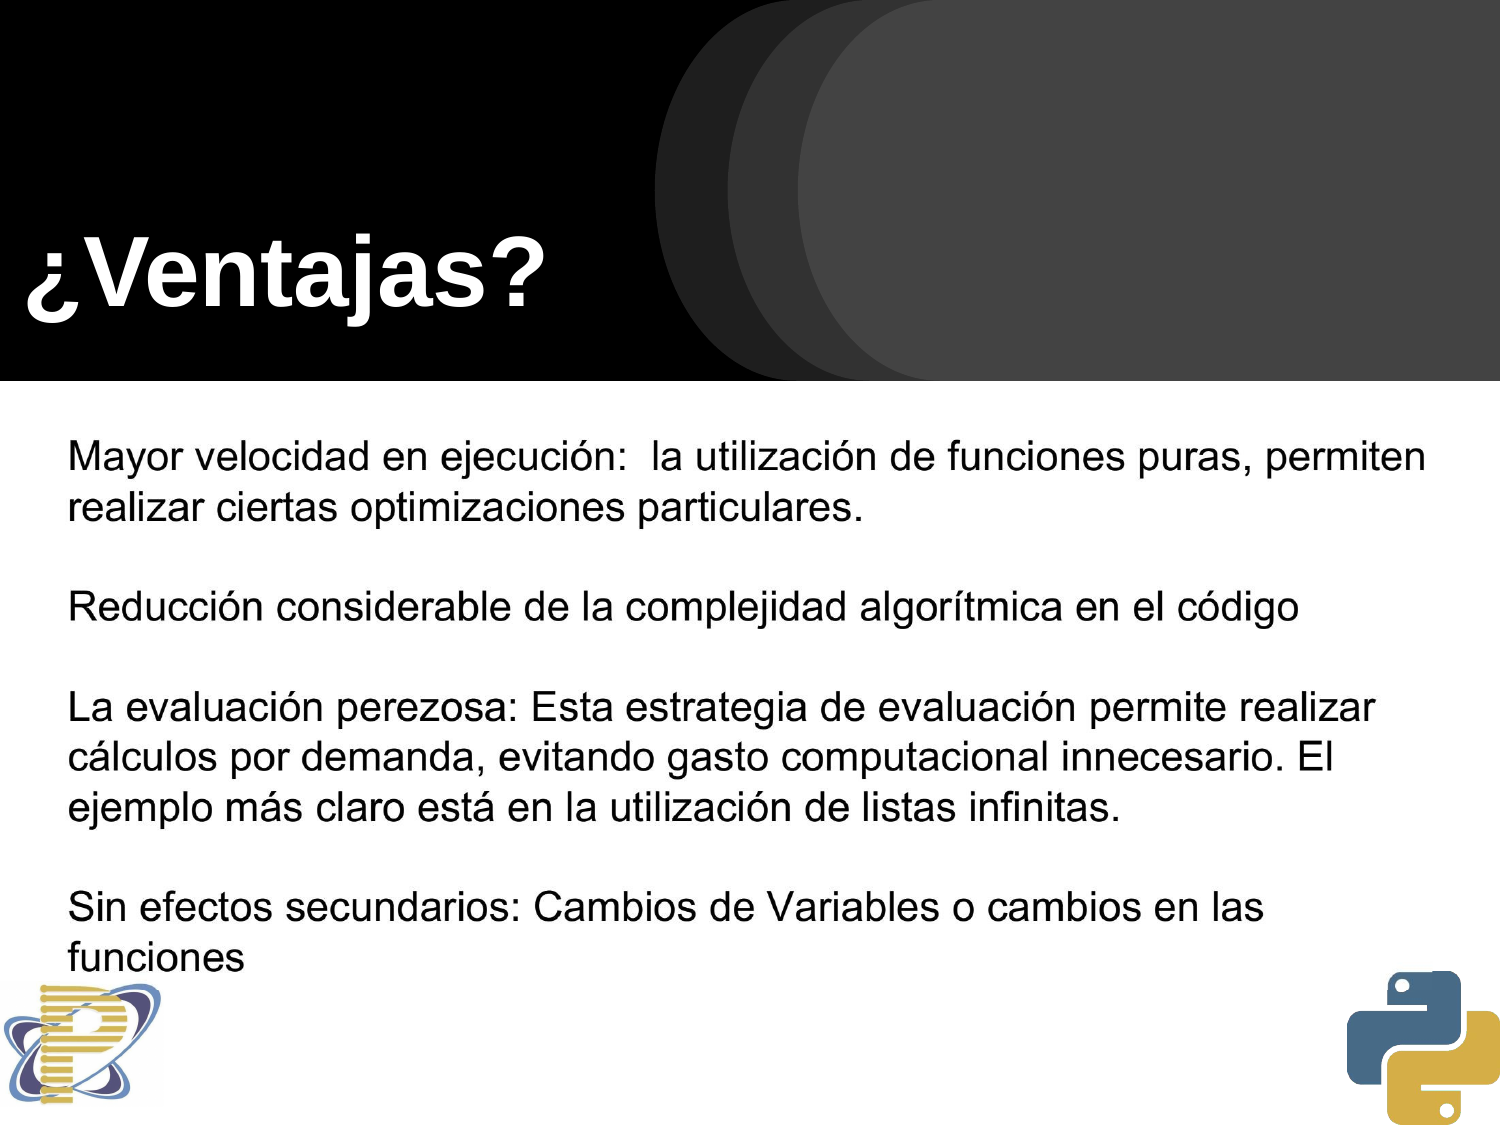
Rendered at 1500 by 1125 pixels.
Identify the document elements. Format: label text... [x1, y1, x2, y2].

text_box [59, 427, 1433, 990]
picture [1347, 971, 1500, 1125]
picture [0, 981, 164, 1107]
text_box ¿Ventajas? [19, 204, 557, 395]
